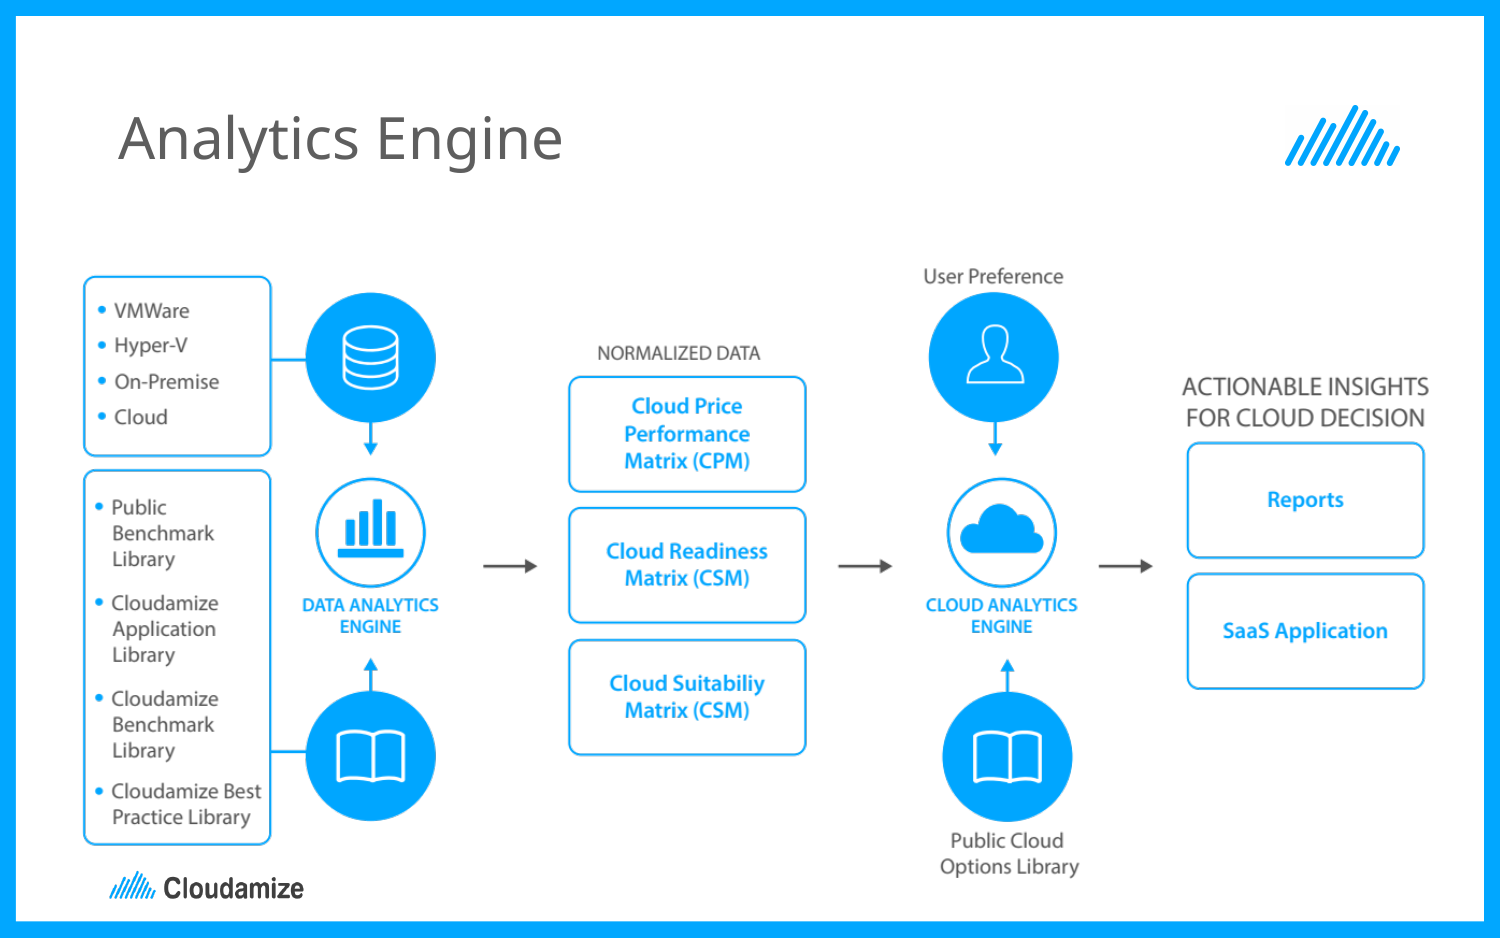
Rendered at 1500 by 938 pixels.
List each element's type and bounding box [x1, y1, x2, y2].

picture [65, 19, 1444, 879]
